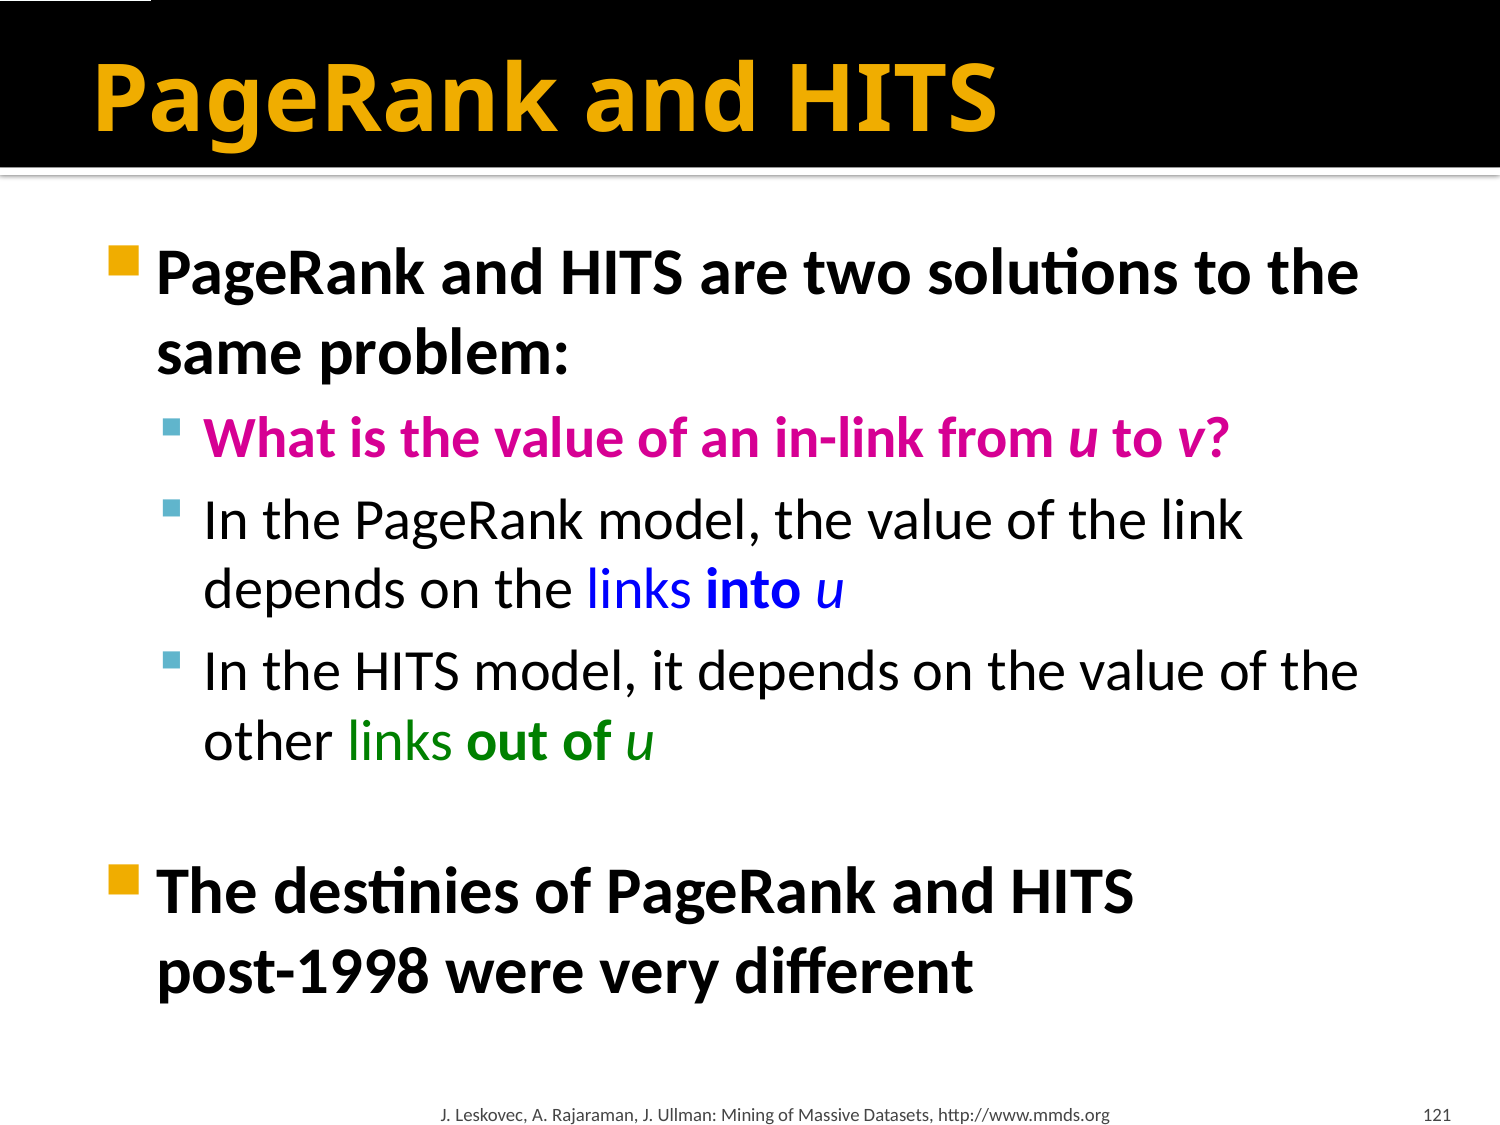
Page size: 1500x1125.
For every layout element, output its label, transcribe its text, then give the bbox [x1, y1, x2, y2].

list PageRank and HITS are two solutions to the same problem: What is the value of an in-link from u to v? In the PageRank model, the value of the link depends on the links into u In the HITS model, it depends on the value of the other links out of u The destinies of PageRank and HITS post-1998 were very different [75, 212, 1425, 1075]
footer J. Leskovec, A. Rajaraman, J. Ullman: Mining of Massive Datasets, http://www.mmds.org [433, 1080, 1337, 1125]
title PageRank and HITS [75, 12, 1425, 175]
slide_number 121 [1345, 1080, 1467, 1125]
